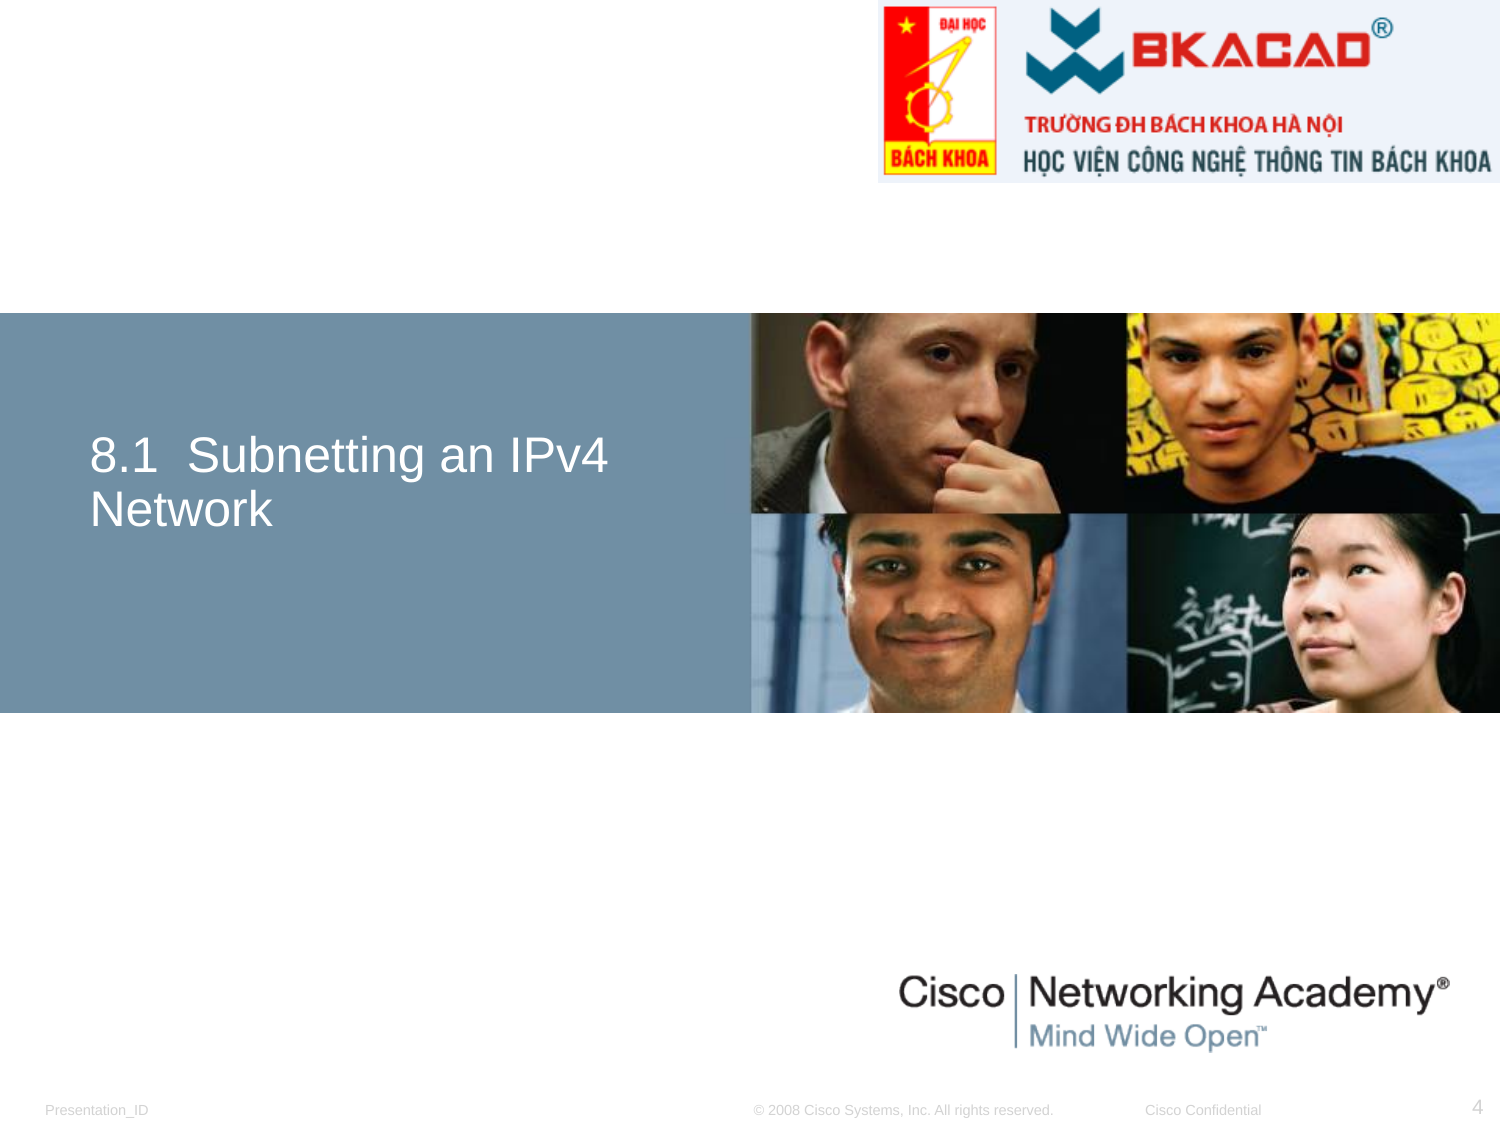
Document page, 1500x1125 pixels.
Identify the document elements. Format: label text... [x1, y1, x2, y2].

text_box 8.1 Subnetting an IPv4 Network [76, 396, 709, 640]
title [50, 371, 684, 615]
picture [0, 313, 1500, 713]
picture [899, 974, 1450, 1053]
picture [878, 0, 1500, 183]
